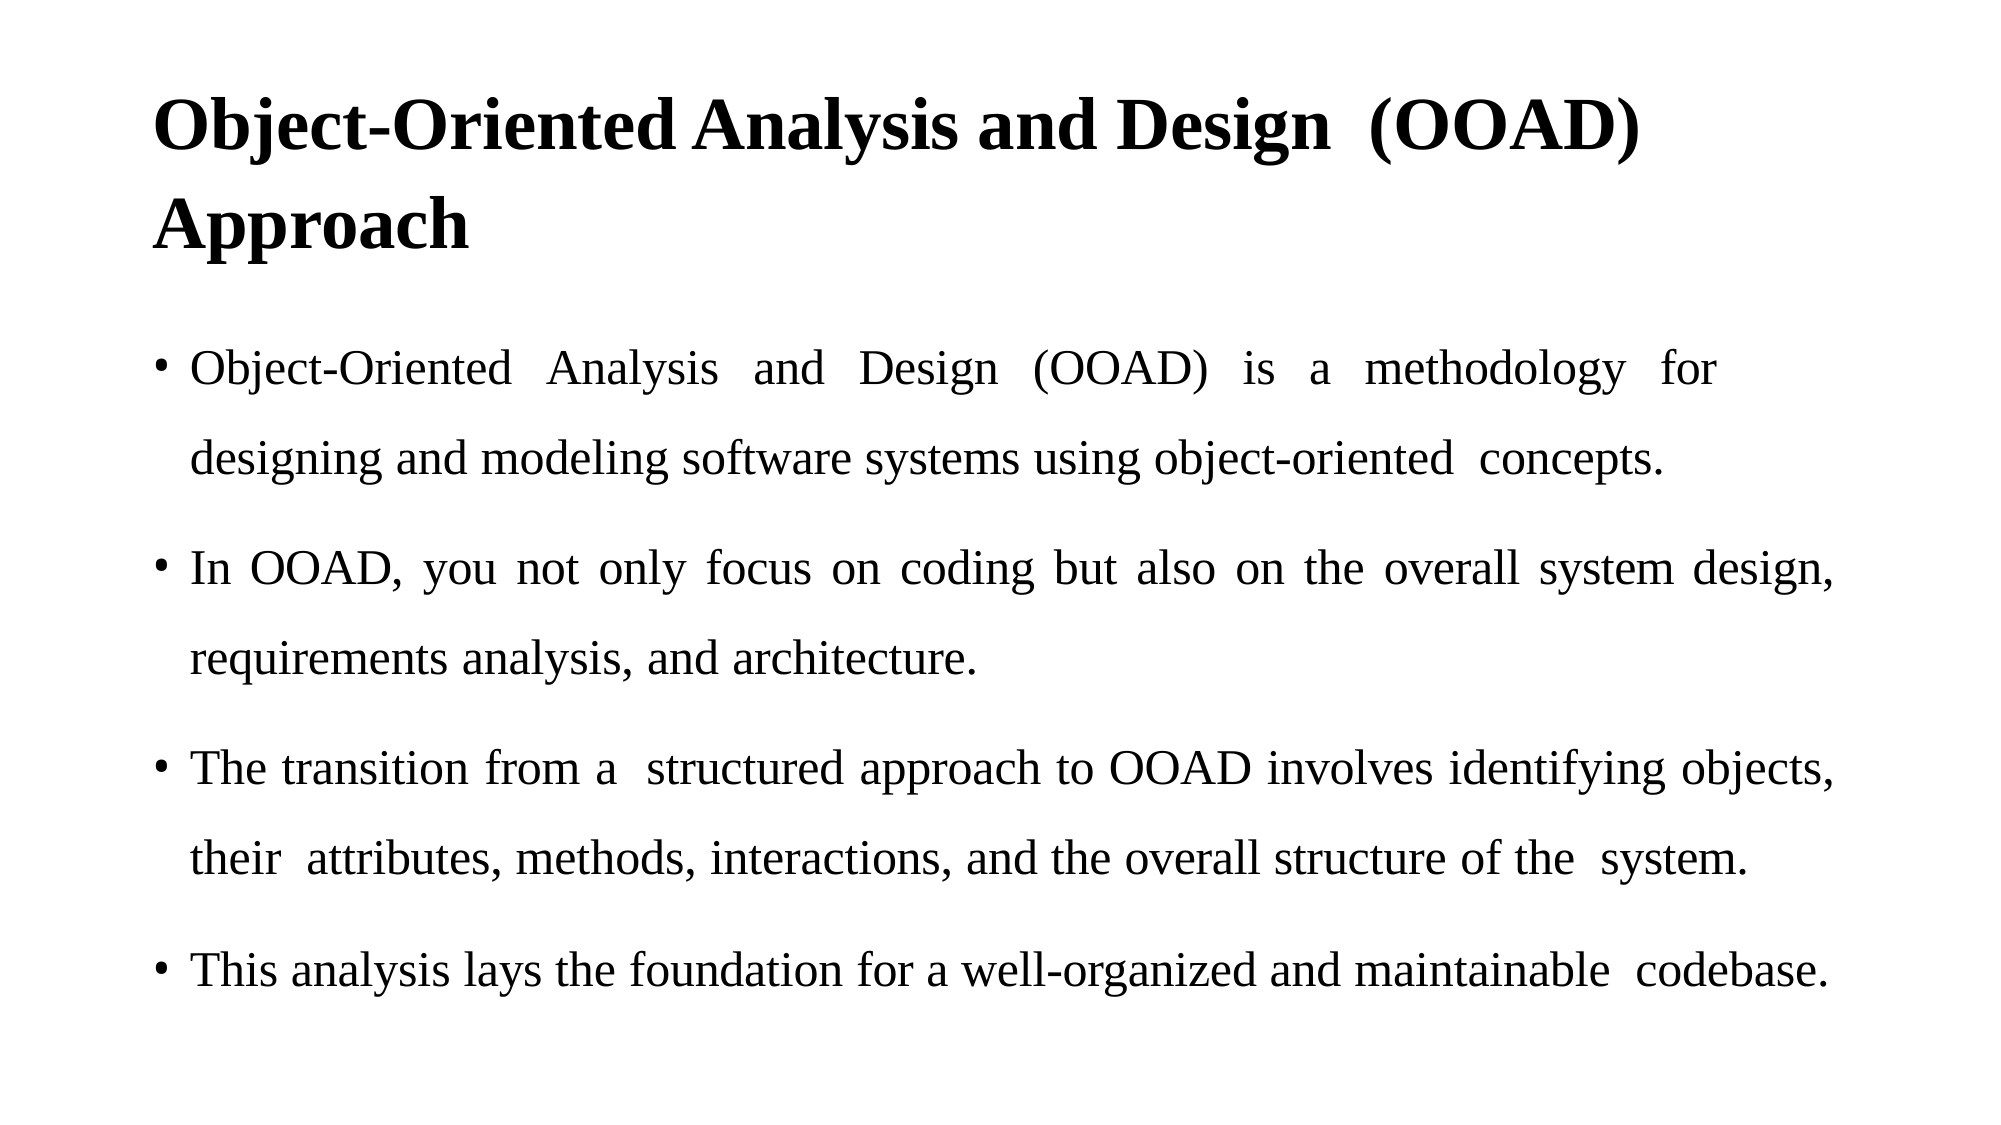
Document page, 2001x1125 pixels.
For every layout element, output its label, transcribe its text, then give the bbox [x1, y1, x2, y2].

text_box Object-Oriented Analysis and Design (OOAD) is a methodology for designing and modeling software systems using object-oriented concepts. In OOAD, you not only focus on coding but also on the overall system design, requirements analysis, and architecture. The transition from a structured approach to OOAD involves identifying objects, their attributes, methods, interactions, and the overall structure of the system. This analysis lays the foundation for a well-organized and maintainable codebase. [150, 294, 1859, 997]
title Object-Oriented Analysis and Design (OOAD) Approach [150, 50, 1888, 264]
